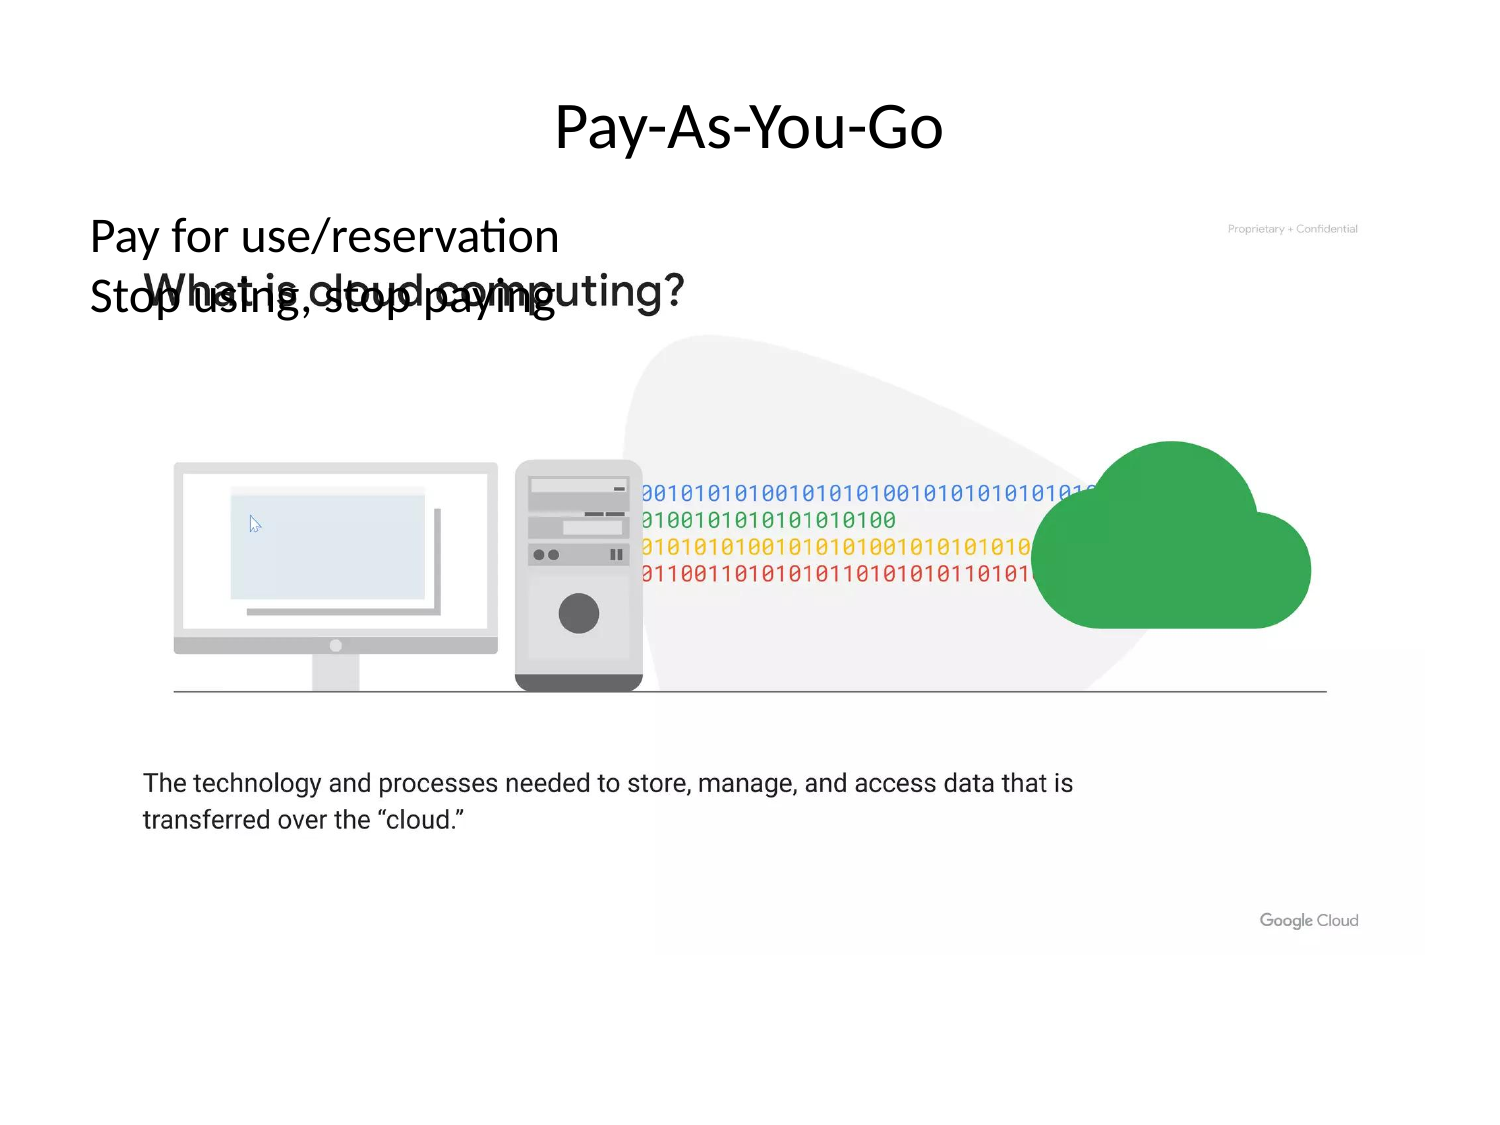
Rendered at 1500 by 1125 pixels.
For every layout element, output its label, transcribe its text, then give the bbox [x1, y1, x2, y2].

text_box Pay-As-You-Go [539, 74, 960, 170]
picture [74, 194, 1426, 955]
